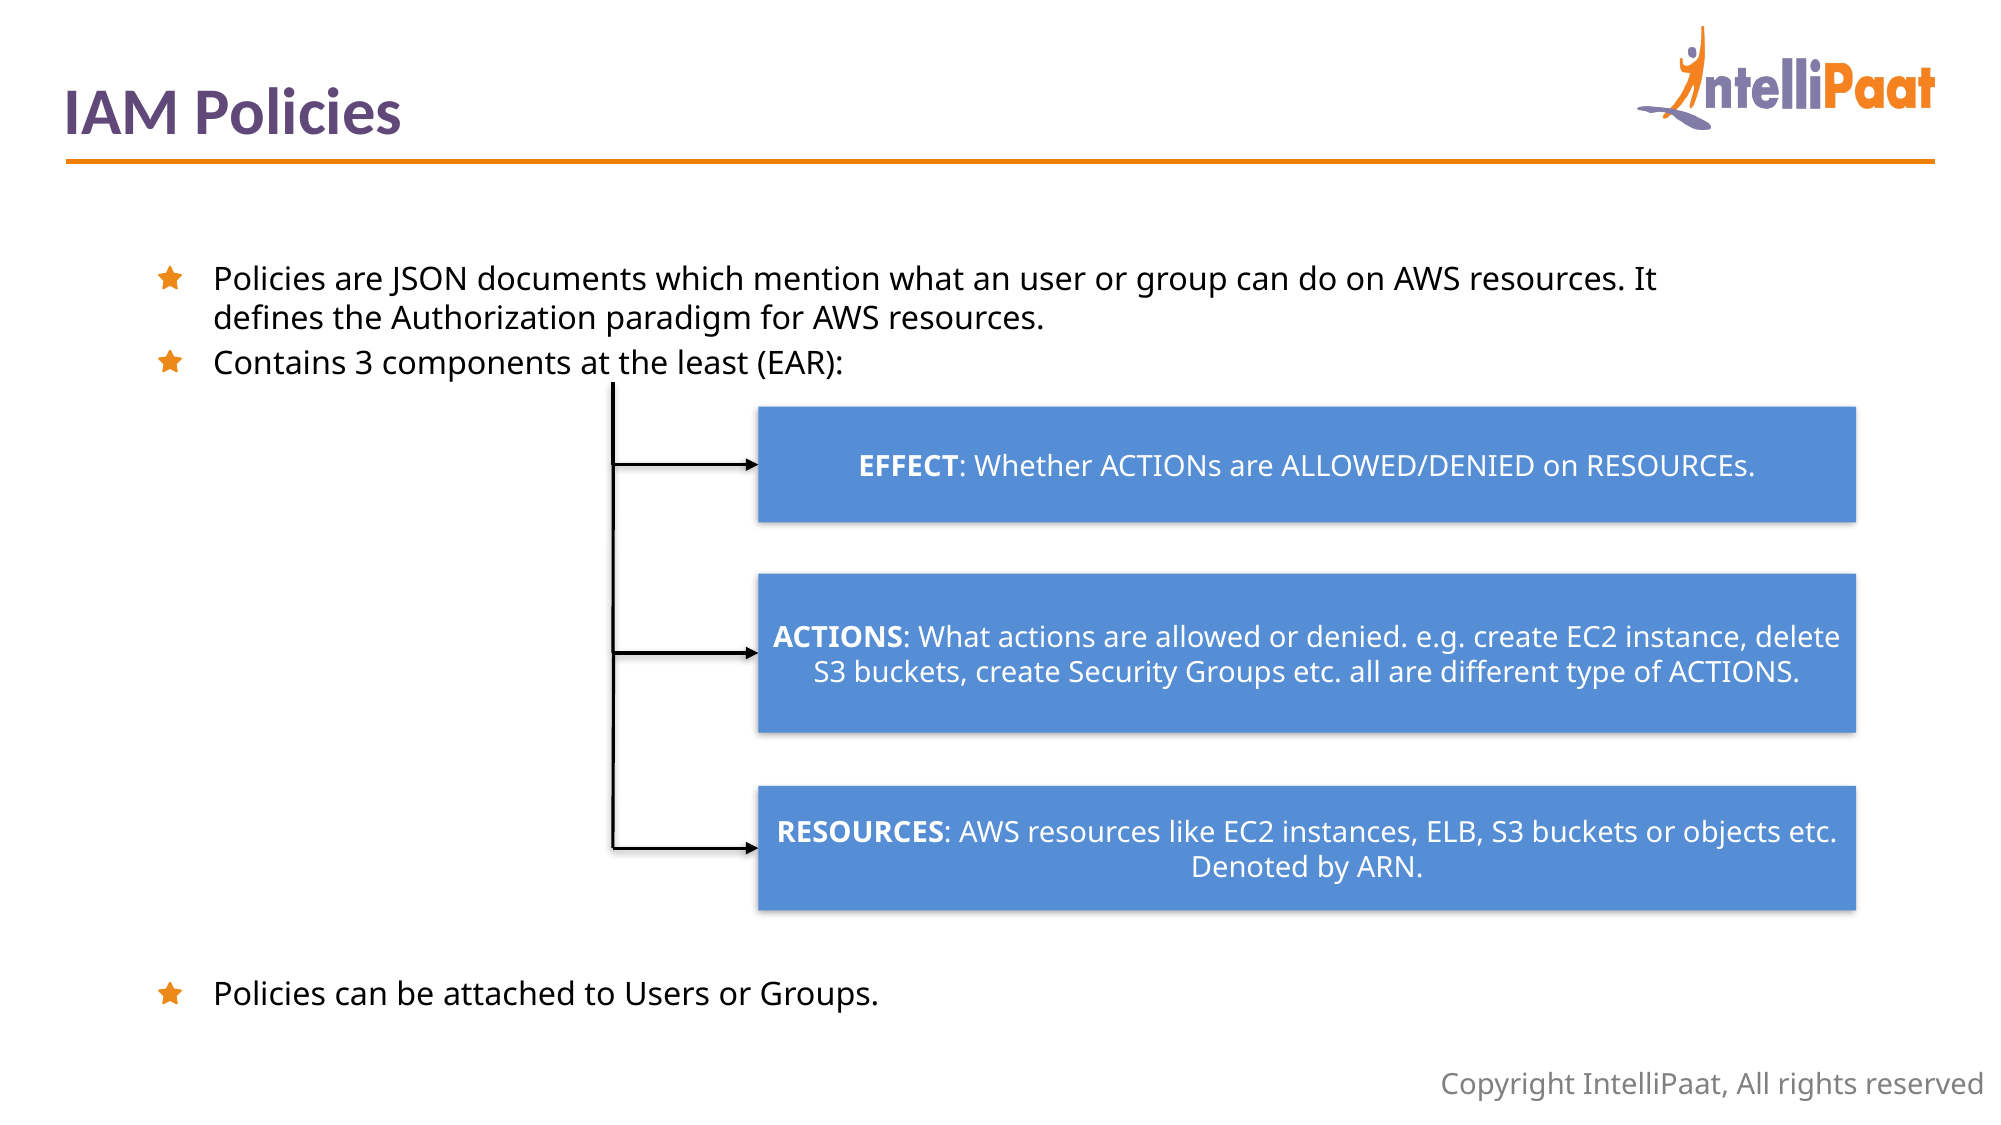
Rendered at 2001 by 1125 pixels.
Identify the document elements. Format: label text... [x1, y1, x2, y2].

picture [1637, 26, 1935, 130]
text_box IAM Policies [48, 60, 450, 156]
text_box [143, 250, 1857, 1022]
